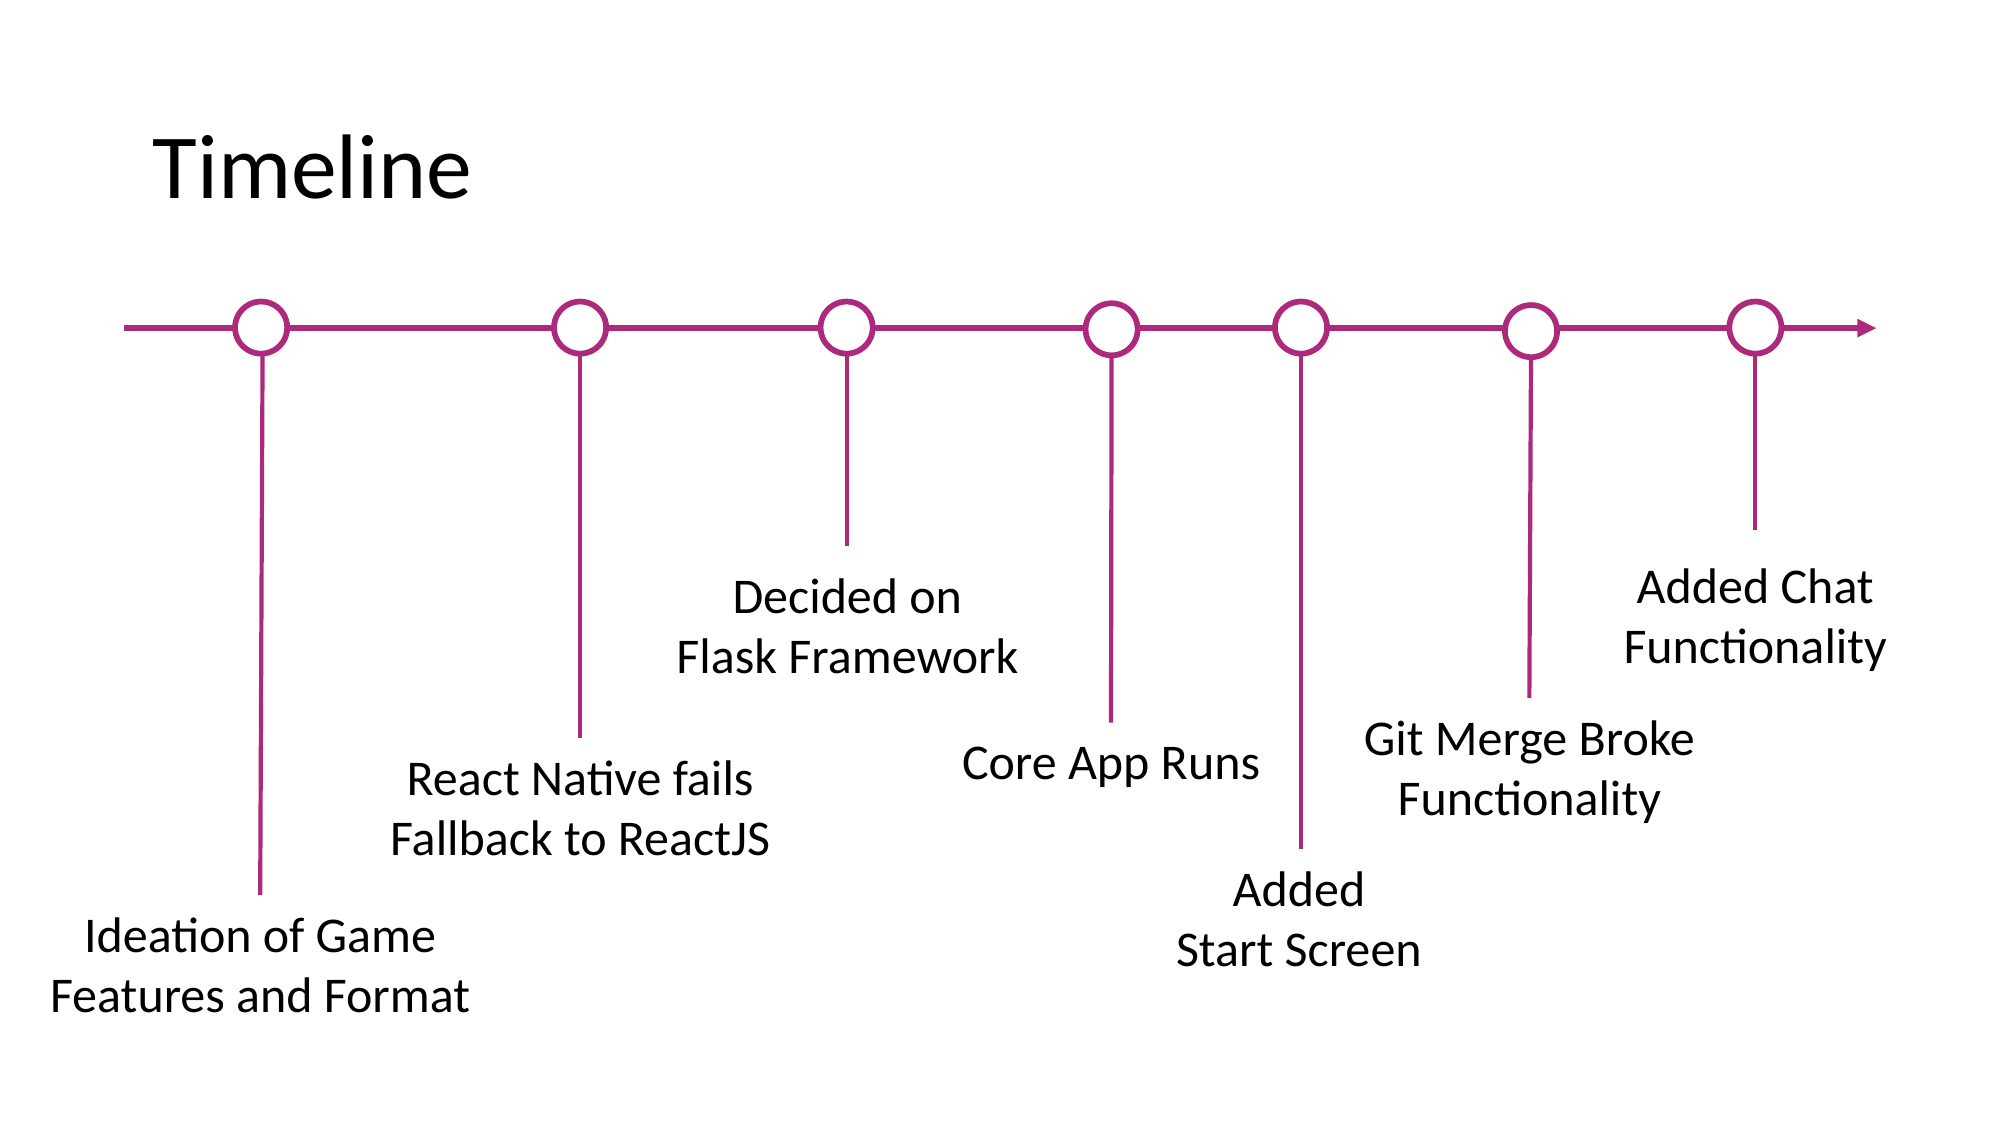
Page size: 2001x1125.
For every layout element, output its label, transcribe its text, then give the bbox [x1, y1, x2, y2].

text_box Added Start Screen [1161, 848, 1437, 984]
text_box [819, 300, 874, 328]
text_box Core App Runs [947, 722, 1275, 798]
text_box [1504, 304, 1558, 328]
text_box [1728, 300, 1783, 328]
text_box [1273, 300, 1329, 328]
text_box [553, 329, 608, 355]
text_box [1084, 302, 1139, 328]
text_box Git Merge Broke Functionality [1348, 698, 1710, 833]
text_box [1084, 329, 1139, 357]
text_box [234, 300, 289, 328]
text_box Decided on Flask Framework [661, 556, 1034, 692]
text_box [552, 300, 608, 328]
text_box React Native fails Fallback to ReactJS [375, 738, 786, 873]
text_box [1728, 329, 1783, 355]
text_box [819, 329, 874, 355]
text_box Added Chat Functionality [1608, 545, 1902, 681]
text_box Ideation of Game Features and Format [35, 894, 486, 1030]
title Timeline [137, 59, 1863, 278]
text_box [1503, 329, 1559, 359]
text_box [234, 329, 289, 355]
text_box [1273, 329, 1329, 355]
